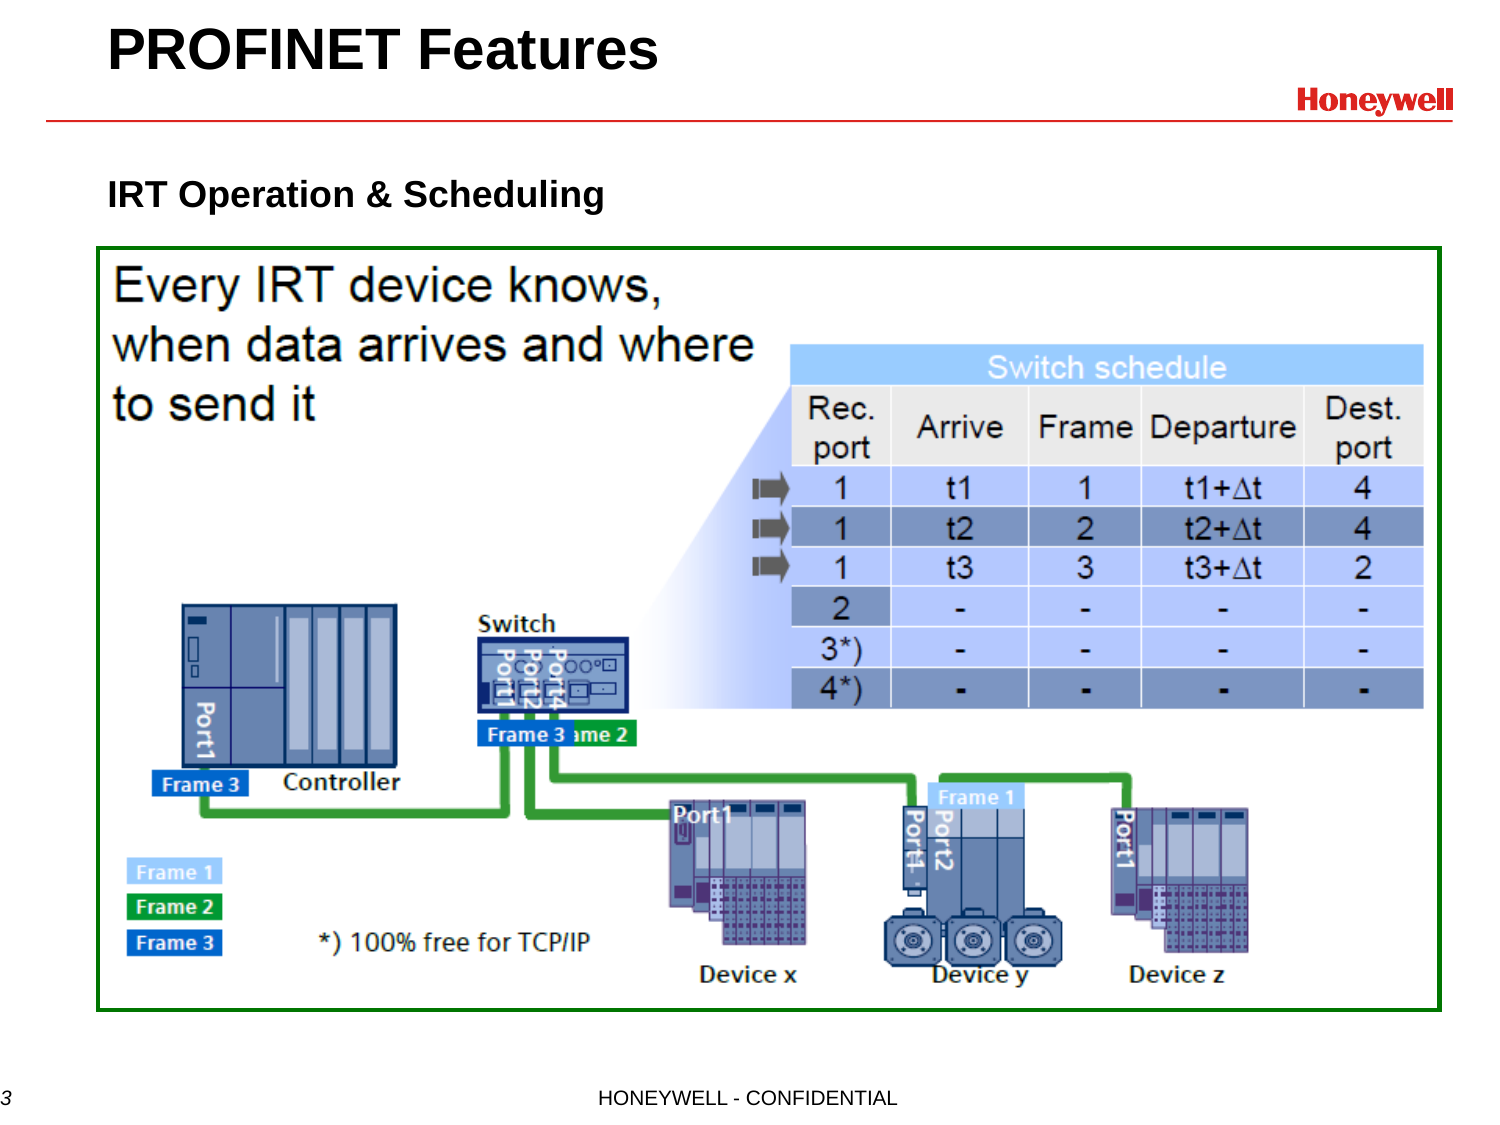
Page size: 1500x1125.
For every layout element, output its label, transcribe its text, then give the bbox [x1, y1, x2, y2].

title PROFINET Features [91, 16, 1405, 95]
picture [99, 249, 1438, 1008]
list IRT Operation & Scheduling [91, 162, 1405, 989]
